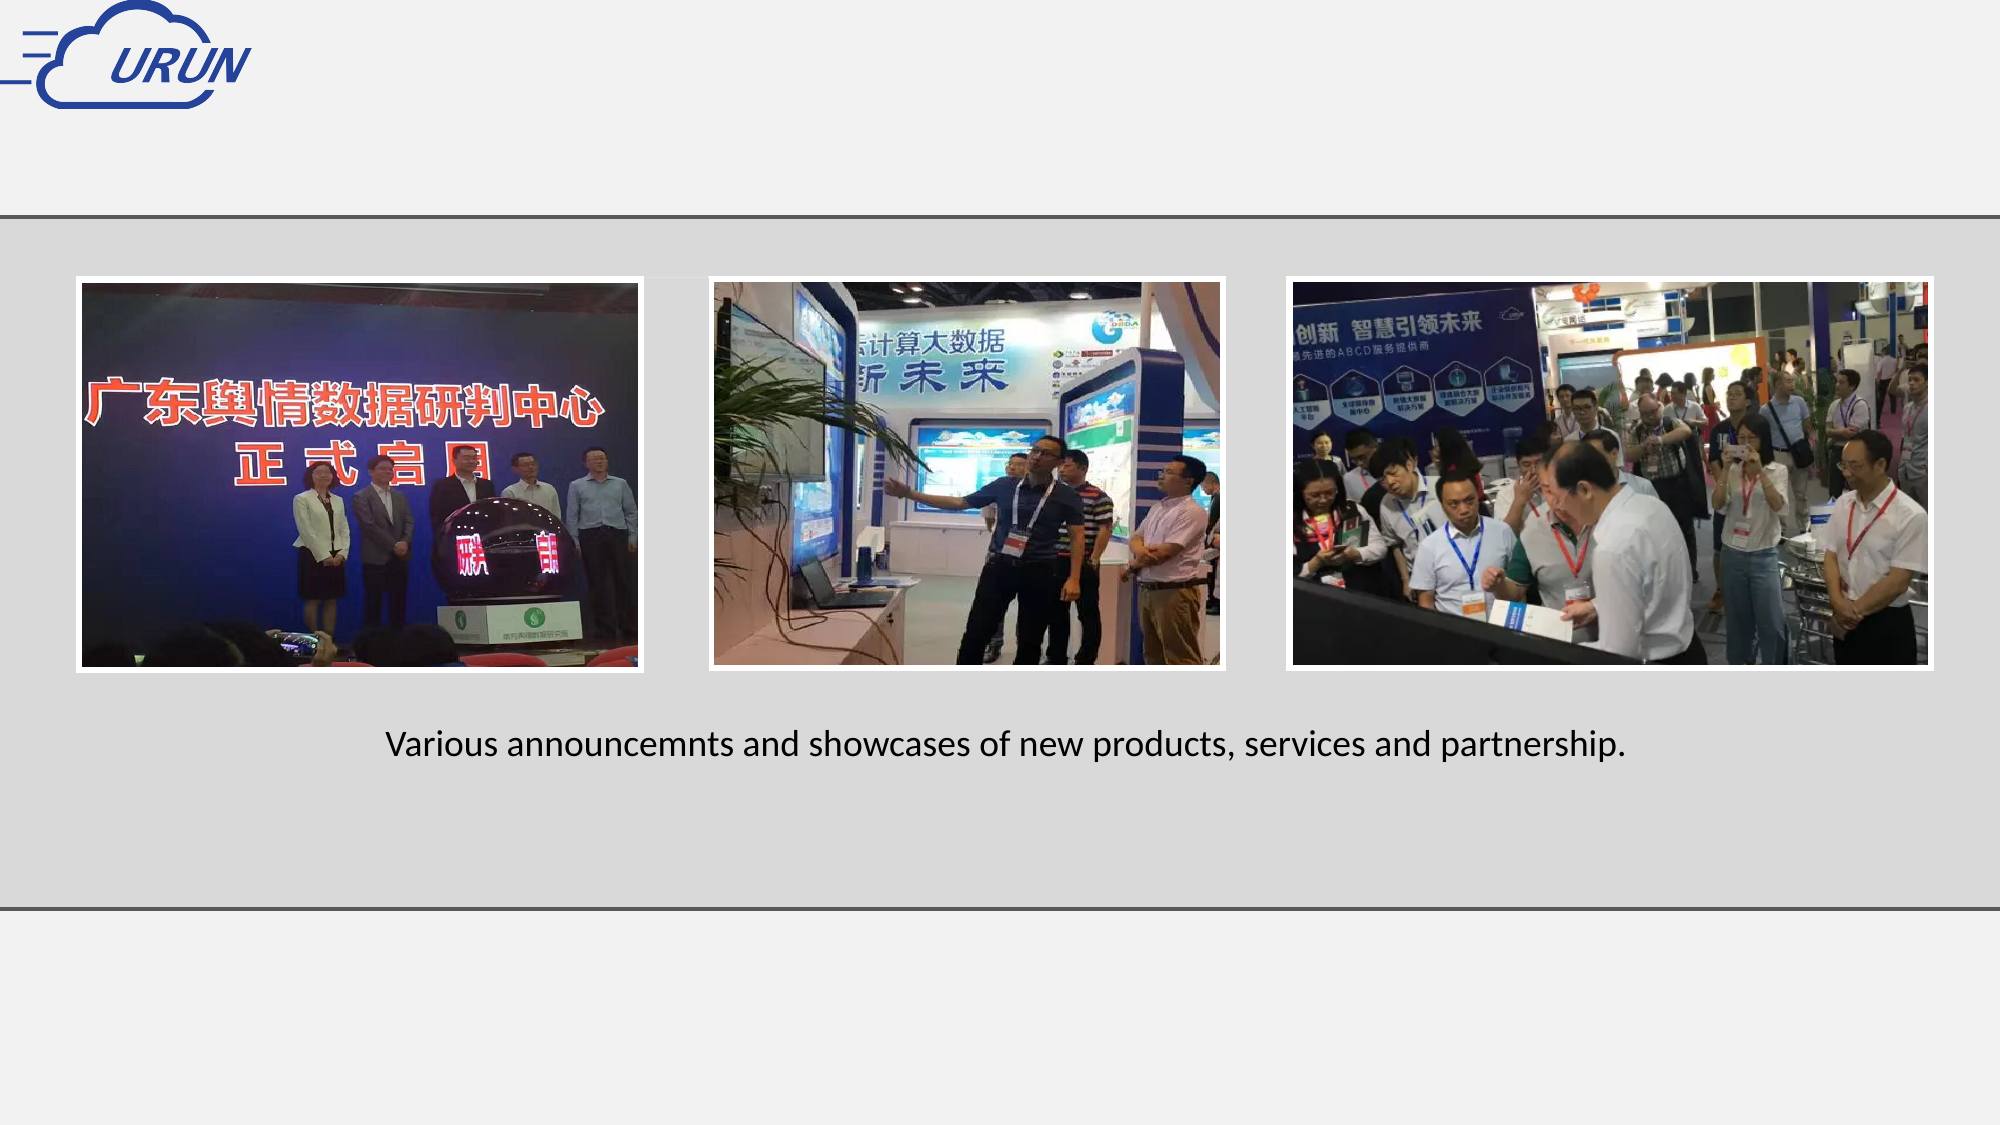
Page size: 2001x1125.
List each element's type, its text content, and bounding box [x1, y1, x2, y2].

picture [0, 0, 252, 109]
text_box [0, 216, 2000, 910]
text_box Various announcemnts and showcases of new products, services and partnership. [370, 711, 1653, 771]
text_box [1288, 278, 1932, 669]
picture [1291, 282, 1932, 669]
picture [708, 277, 1223, 669]
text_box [0, 254, 707, 693]
